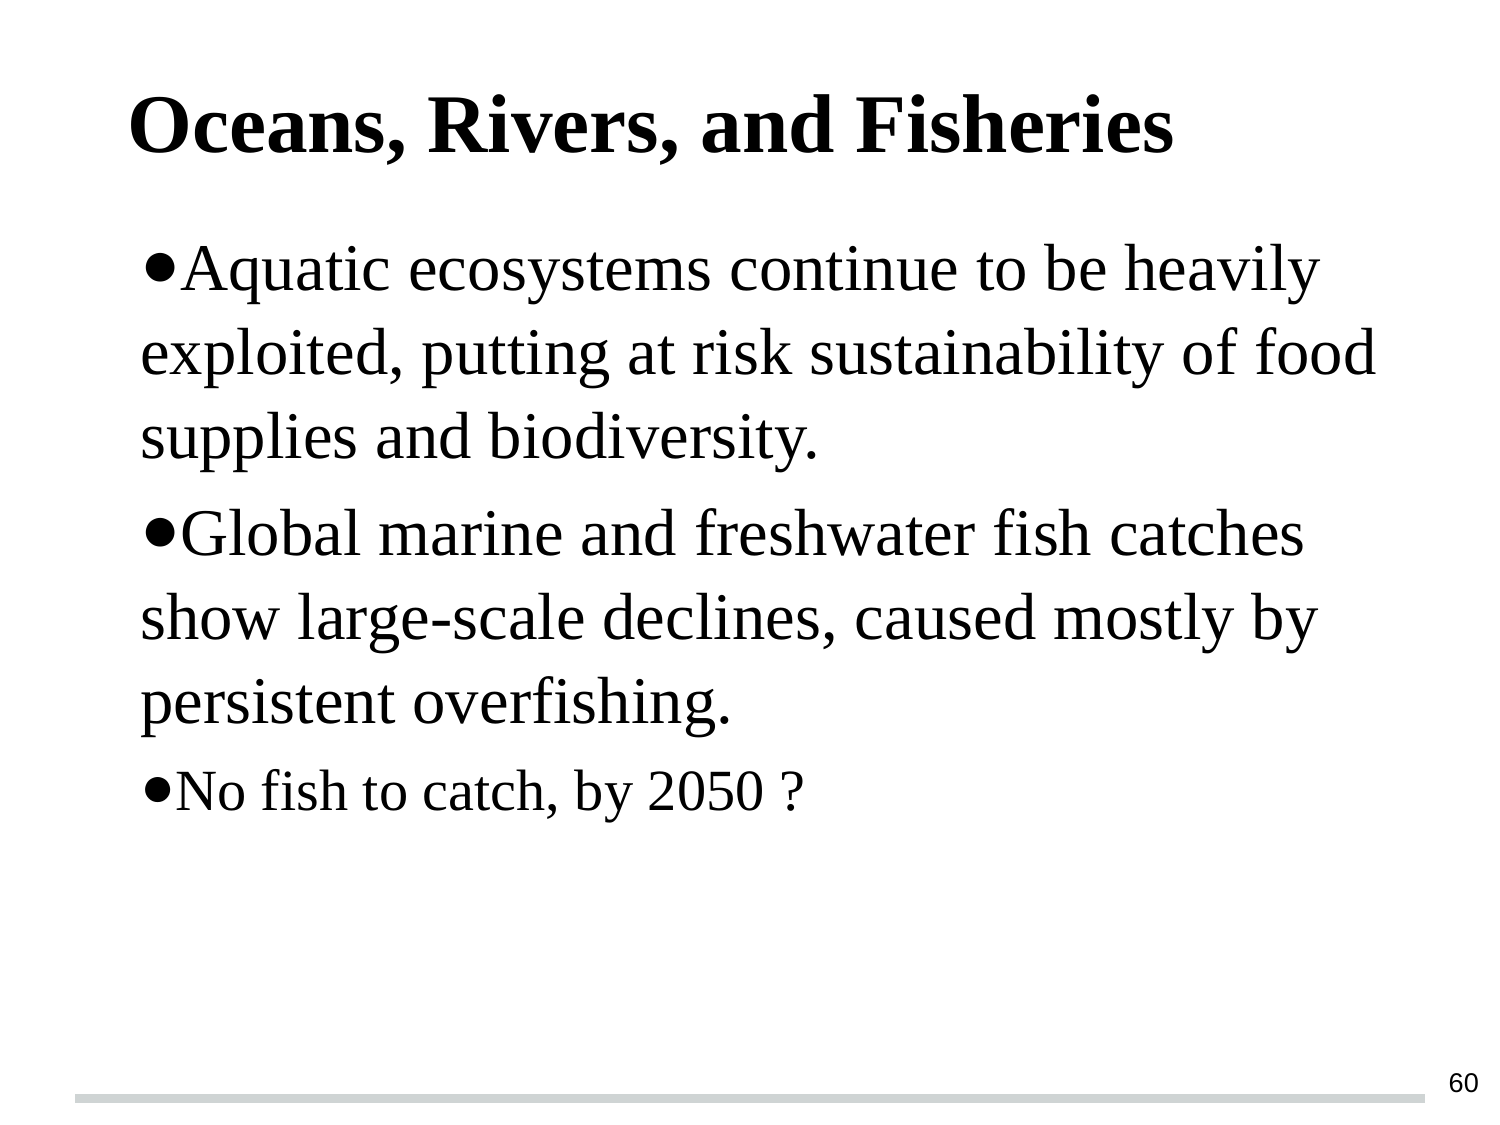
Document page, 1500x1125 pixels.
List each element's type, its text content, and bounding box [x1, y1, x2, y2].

slide_number ‹#› [1403, 1038, 1494, 1125]
list Aquatic ecosystems continue to be heavily exploited, putting at risk sustainability of food supplies and biodiversity. Global marine and freshwater fish catches show large-scale declines, caused mostly by persistent overfishing. No fish to catch, by 2050 ? [125, 212, 1400, 888]
title Oceans, Rivers, and Fisheries [112, 37, 1388, 200]
